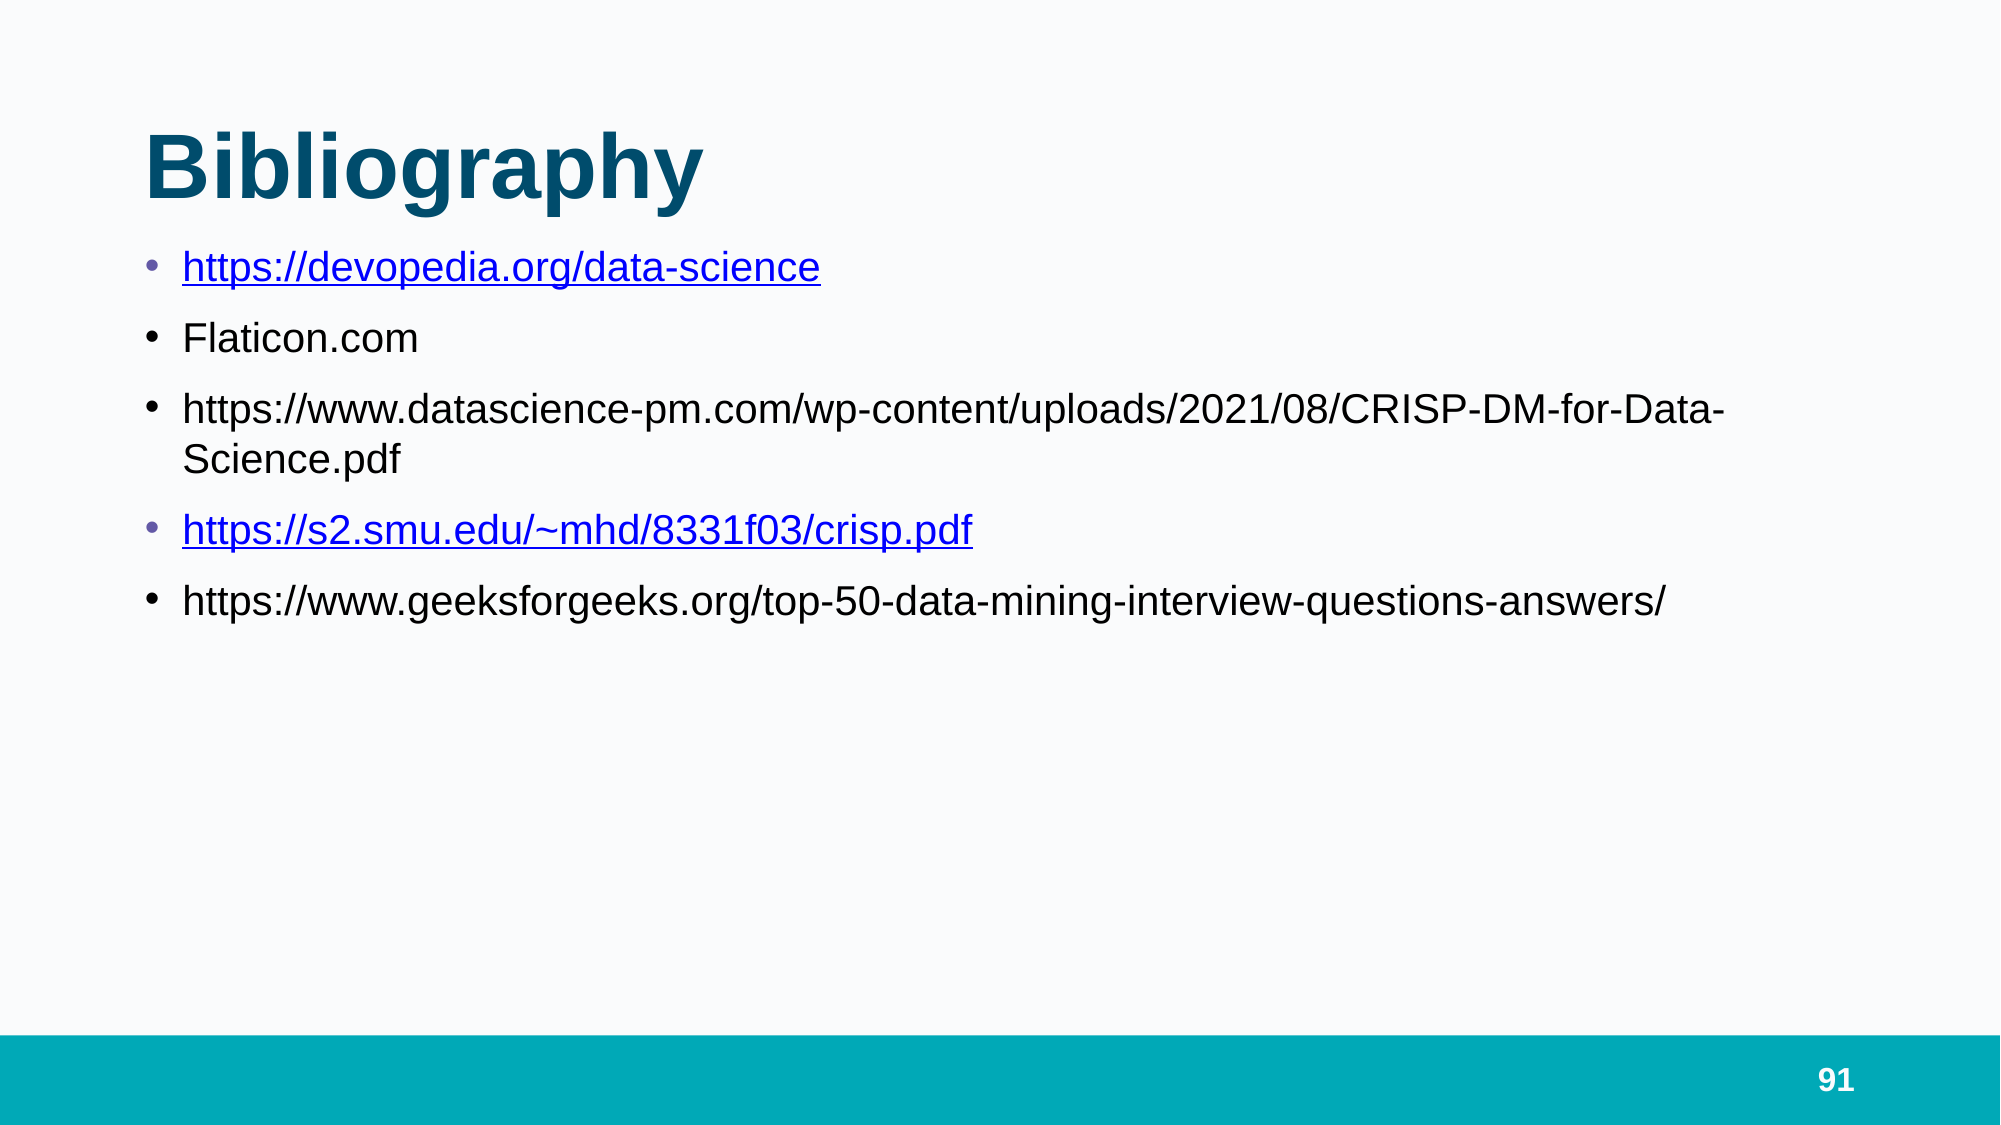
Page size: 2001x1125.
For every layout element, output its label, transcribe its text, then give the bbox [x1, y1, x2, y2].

slide_number 91 [1807, 1050, 1863, 1106]
list https://devopedia.org/data-science Flaticon.com https://www.datascience-pm.com/wp-content/uploads/2021/08/CRISP-DM-for-Data-Science.pdf https://s2.smu.edu/~mhd/8331f03/crisp.pdf https://www.geeksforgeeks.org/top-50-data-mining-interview-questions-answers/ [136, 231, 1863, 870]
title Bibliography [136, 59, 1863, 231]
